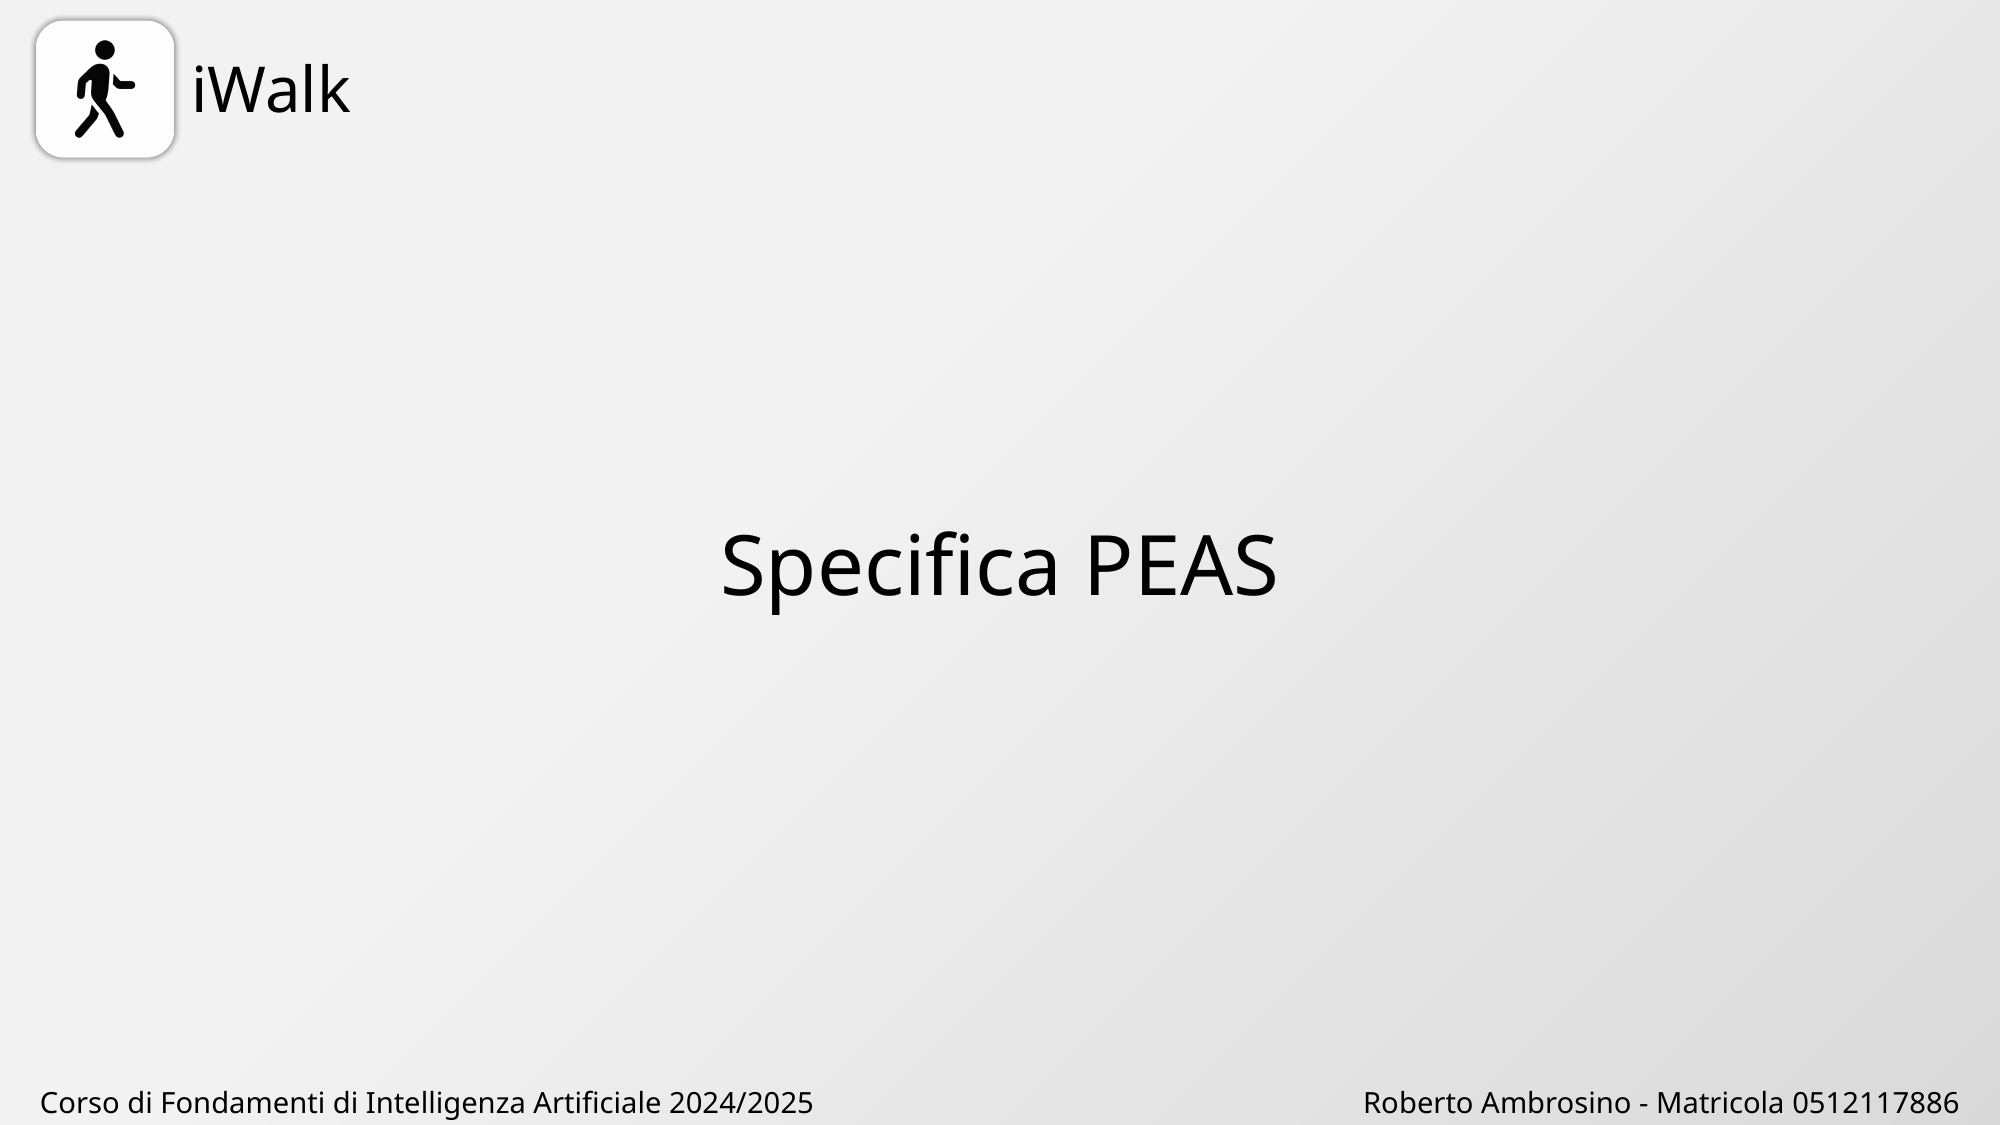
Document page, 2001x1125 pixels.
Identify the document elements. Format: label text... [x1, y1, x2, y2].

picture [25, 10, 185, 168]
table_header Roberto Ambrosino - Matricola 0512117886 [1000, 1075, 1975, 1125]
subtitle iWalk [185, 50, 374, 135]
table_header Corso di Fondamenti di Intelligenza Artificiale 2024/2025 [25, 1075, 1000, 1125]
text_box Specifica PEAS [320, 504, 1679, 620]
